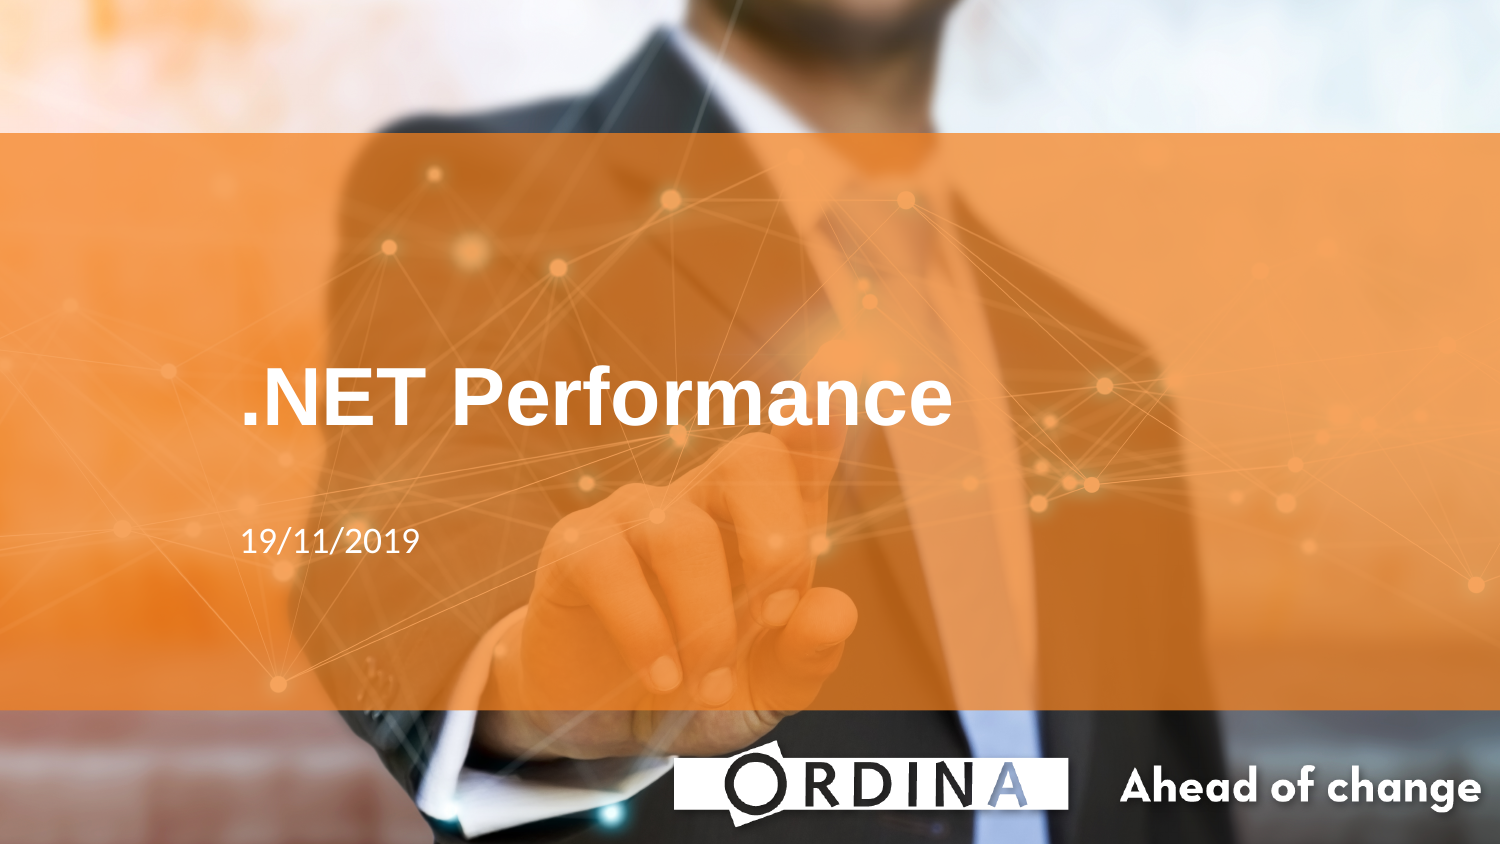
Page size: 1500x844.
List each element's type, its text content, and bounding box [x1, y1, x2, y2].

picture [0, 0, 1500, 133]
picture [0, 602, 1500, 844]
text_box .NET Performance [224, 273, 1040, 451]
